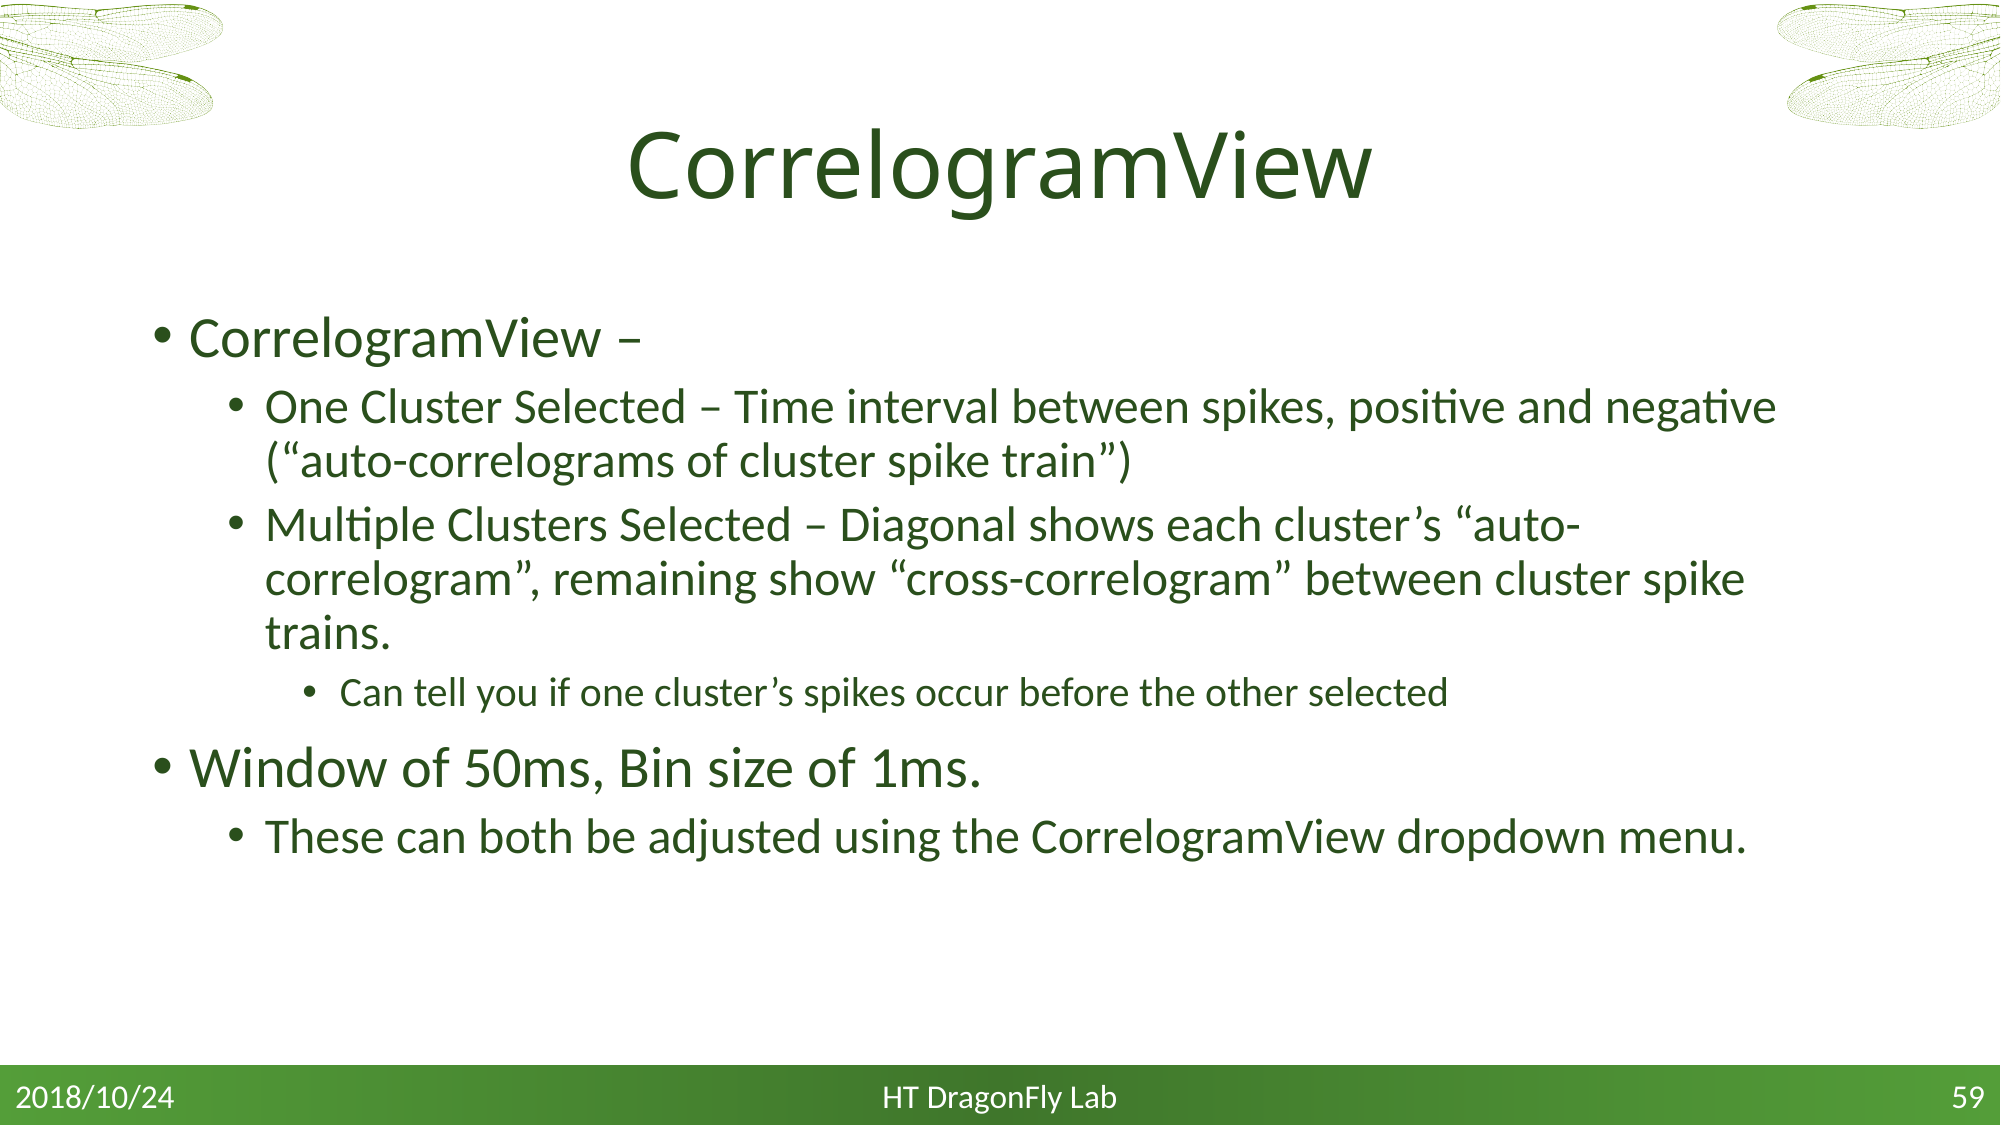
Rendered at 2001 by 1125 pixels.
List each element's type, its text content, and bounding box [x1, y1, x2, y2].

list CorrelogramView – One Cluster Selected – Time interval between spikes, positive and negative (“auto-correlograms of cluster spike train”) Multiple Clusters Selected – Diagonal shows each cluster’s “auto-correlogram”, remaining show “cross-correlogram” between cluster spike trains. Can tell you if one cluster’s spikes occur before the other selected Window of 50ms, Bin size of 1ms. These can both be adjusted using the CorrelogramView dropdown menu. [137, 299, 1863, 1014]
slide_number 59 [1550, 1065, 2000, 1125]
title CorrelogramView [137, 59, 1863, 278]
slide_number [0, 1065, 450, 1125]
footer HT DragonFly Lab [662, 1064, 1338, 1125]
